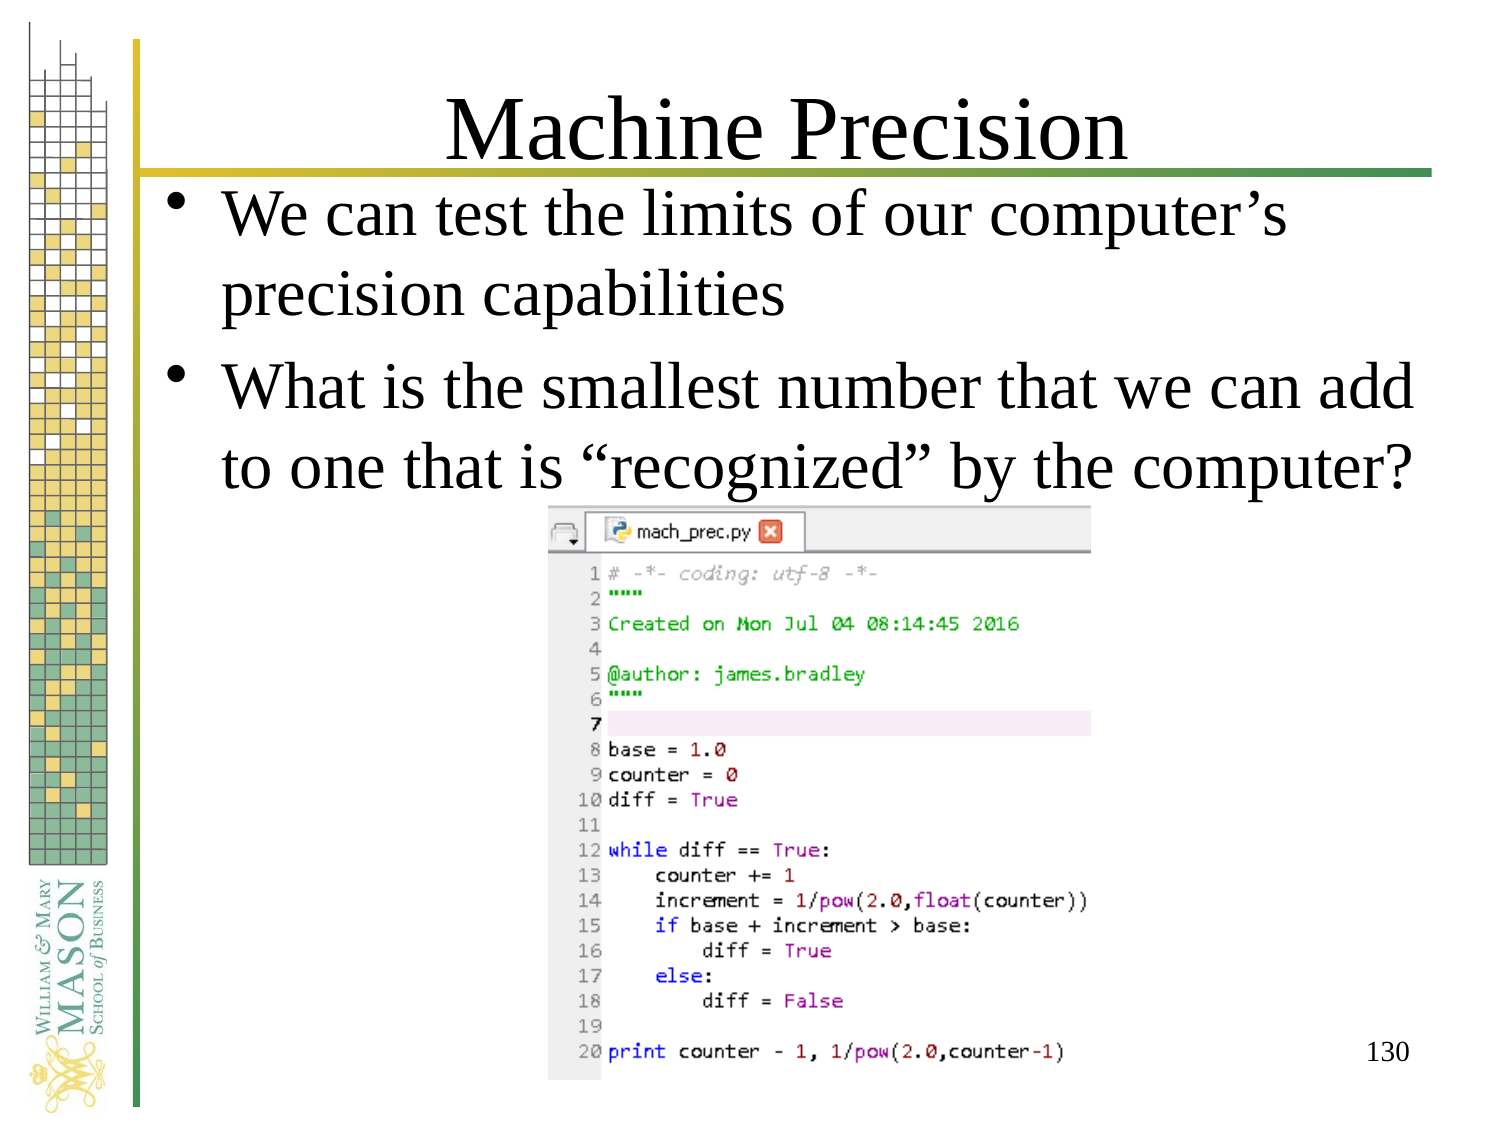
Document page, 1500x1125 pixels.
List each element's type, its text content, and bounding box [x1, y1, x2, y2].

slide_number 65 [29, 879, 107, 1113]
picture [547, 504, 1091, 1080]
slide_number 130 [1048, 1024, 1426, 1103]
list We can test the limits of our computer’s precision capabilities What is the smallest number that we can add to one that is “recognized” by the computer? [150, 161, 1489, 929]
title Machine Precision [150, 45, 1425, 161]
